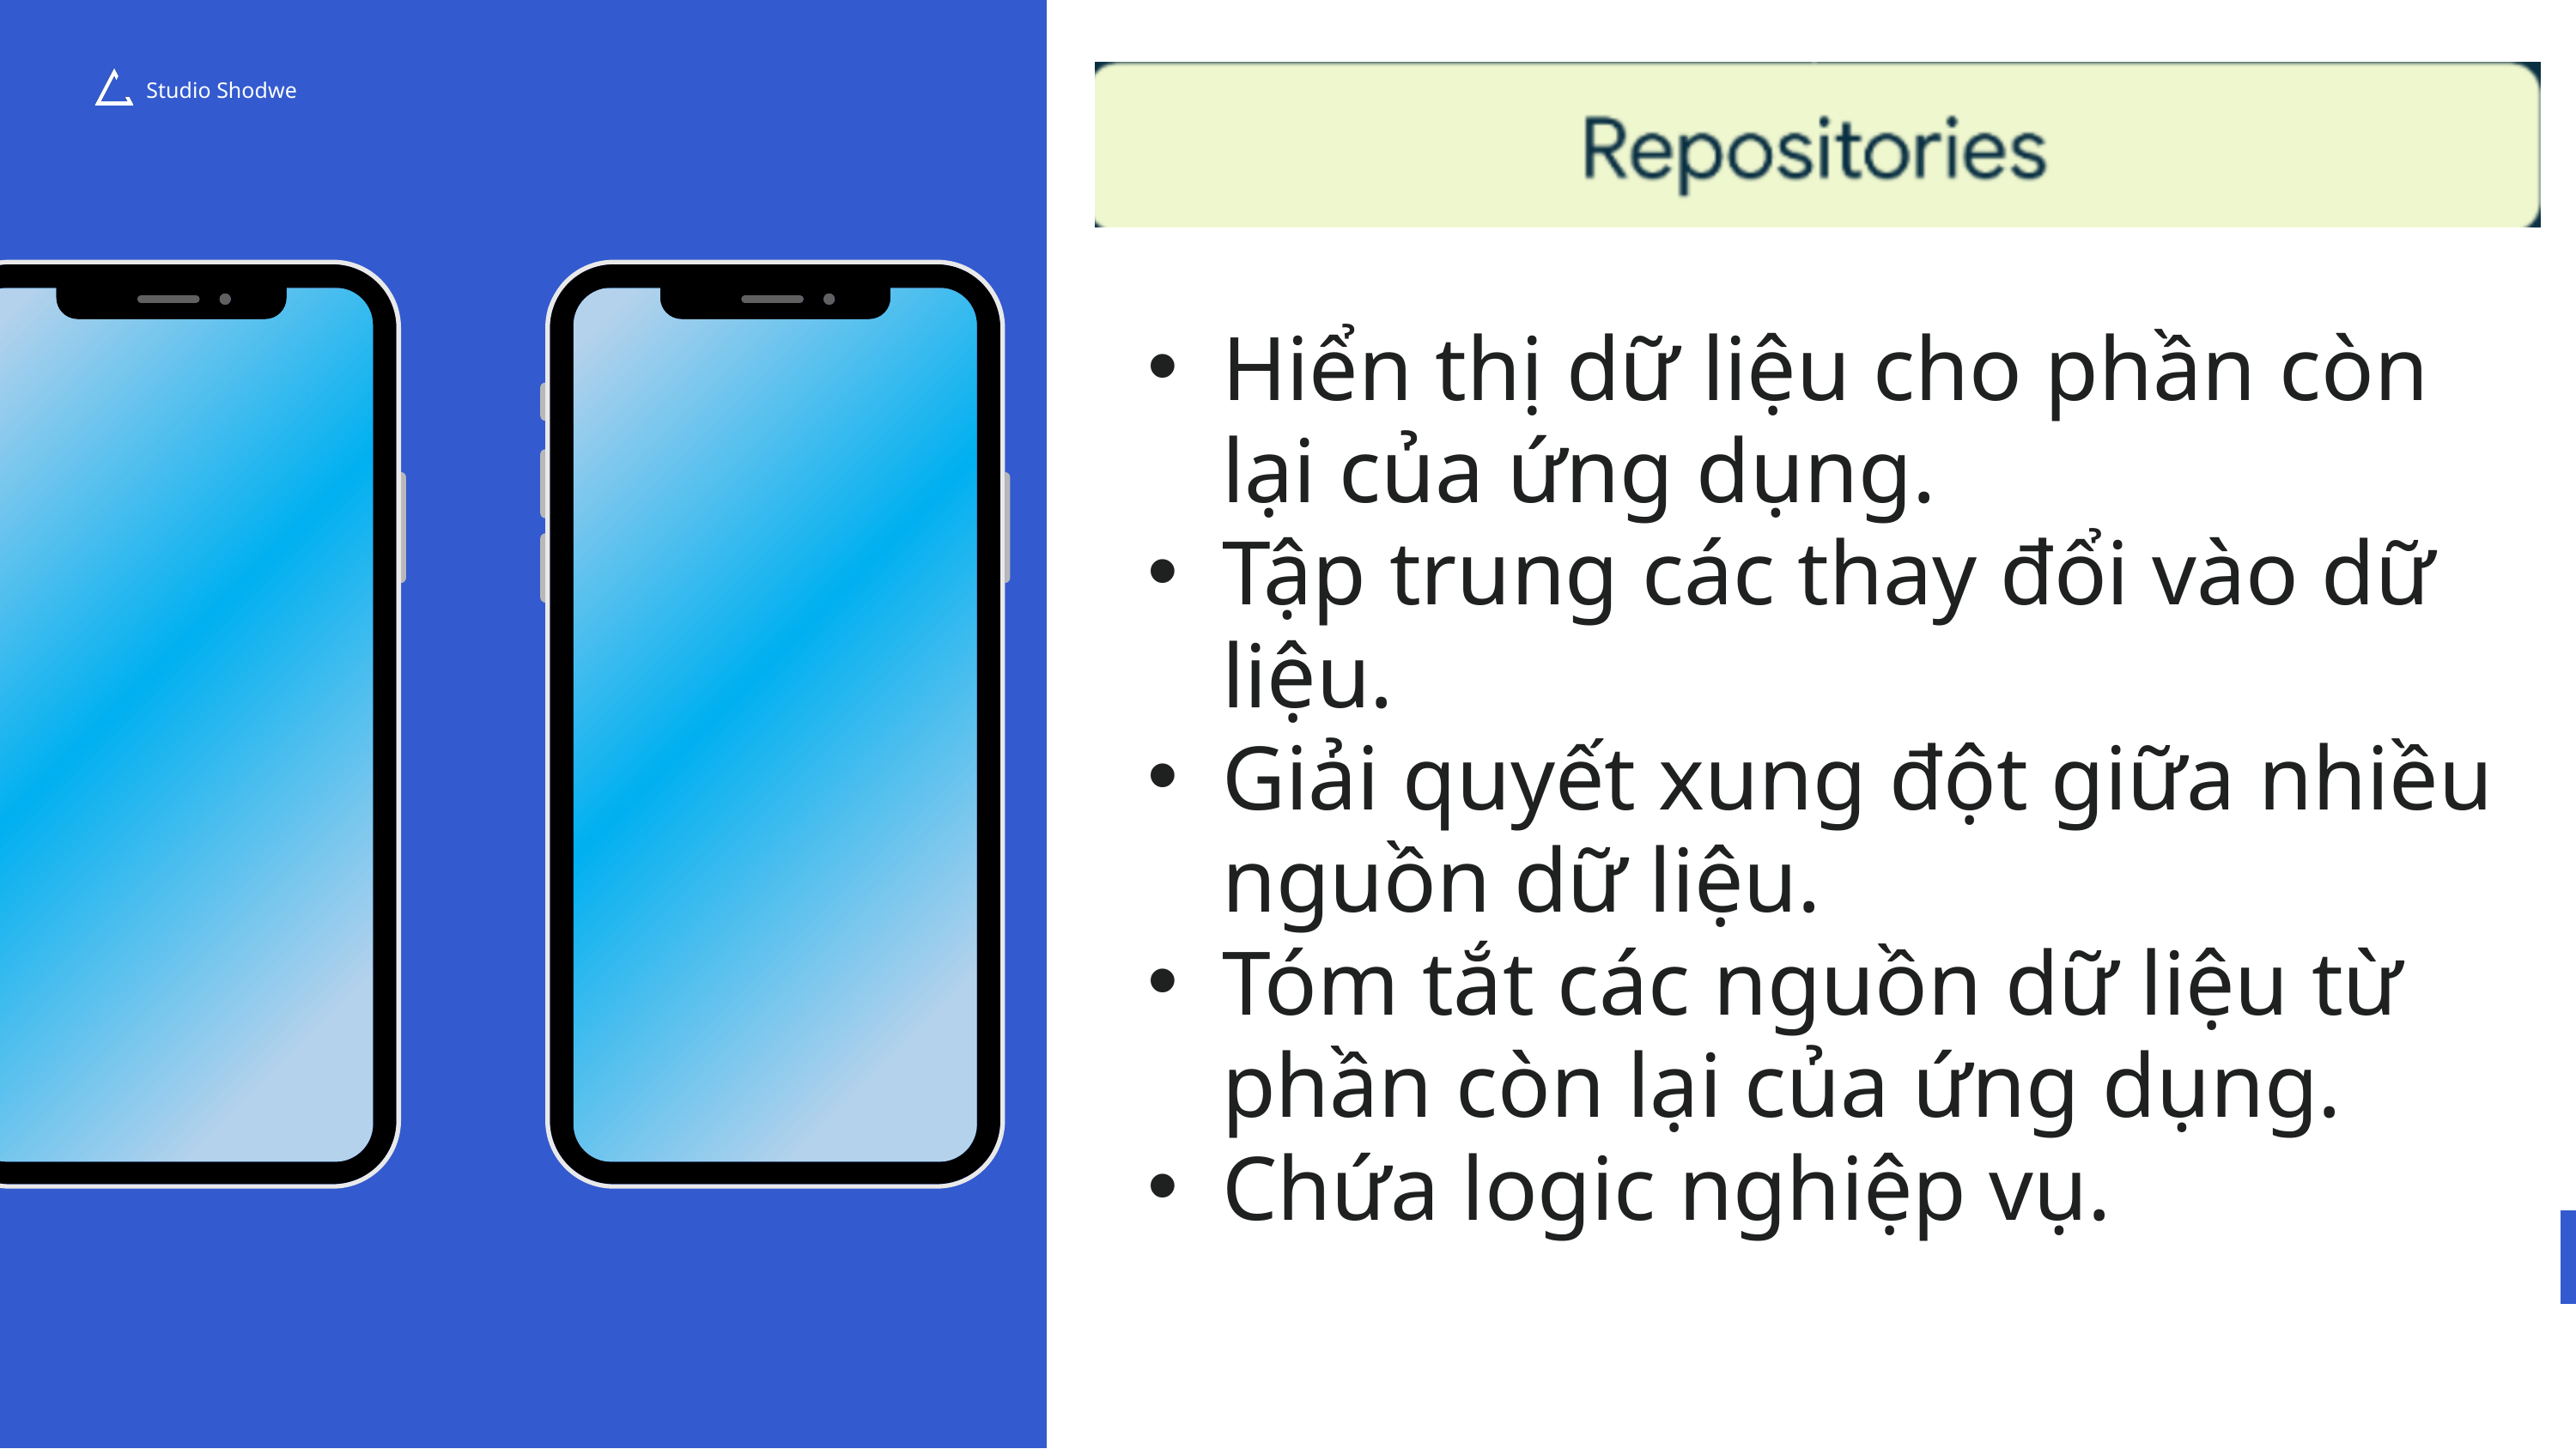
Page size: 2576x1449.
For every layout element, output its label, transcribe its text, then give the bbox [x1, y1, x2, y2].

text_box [0, 0, 1048, 1449]
text_box [1095, 62, 2541, 227]
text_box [2560, 1210, 2576, 1304]
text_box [0, 259, 406, 1190]
text_box Hiển thị dữ liệu cho phần còn lại của ứng dụng. Tập trung các thay đổi vào dữ liệu. Giải quyết xung đột giữa nhiều nguồn dữ liệu. Tóm tắt các nguồn dữ liệu từ phần còn lại của ứng dụng. Chứa logic nghiệp vụ. [1072, 315, 2541, 1340]
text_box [539, 259, 1011, 1190]
